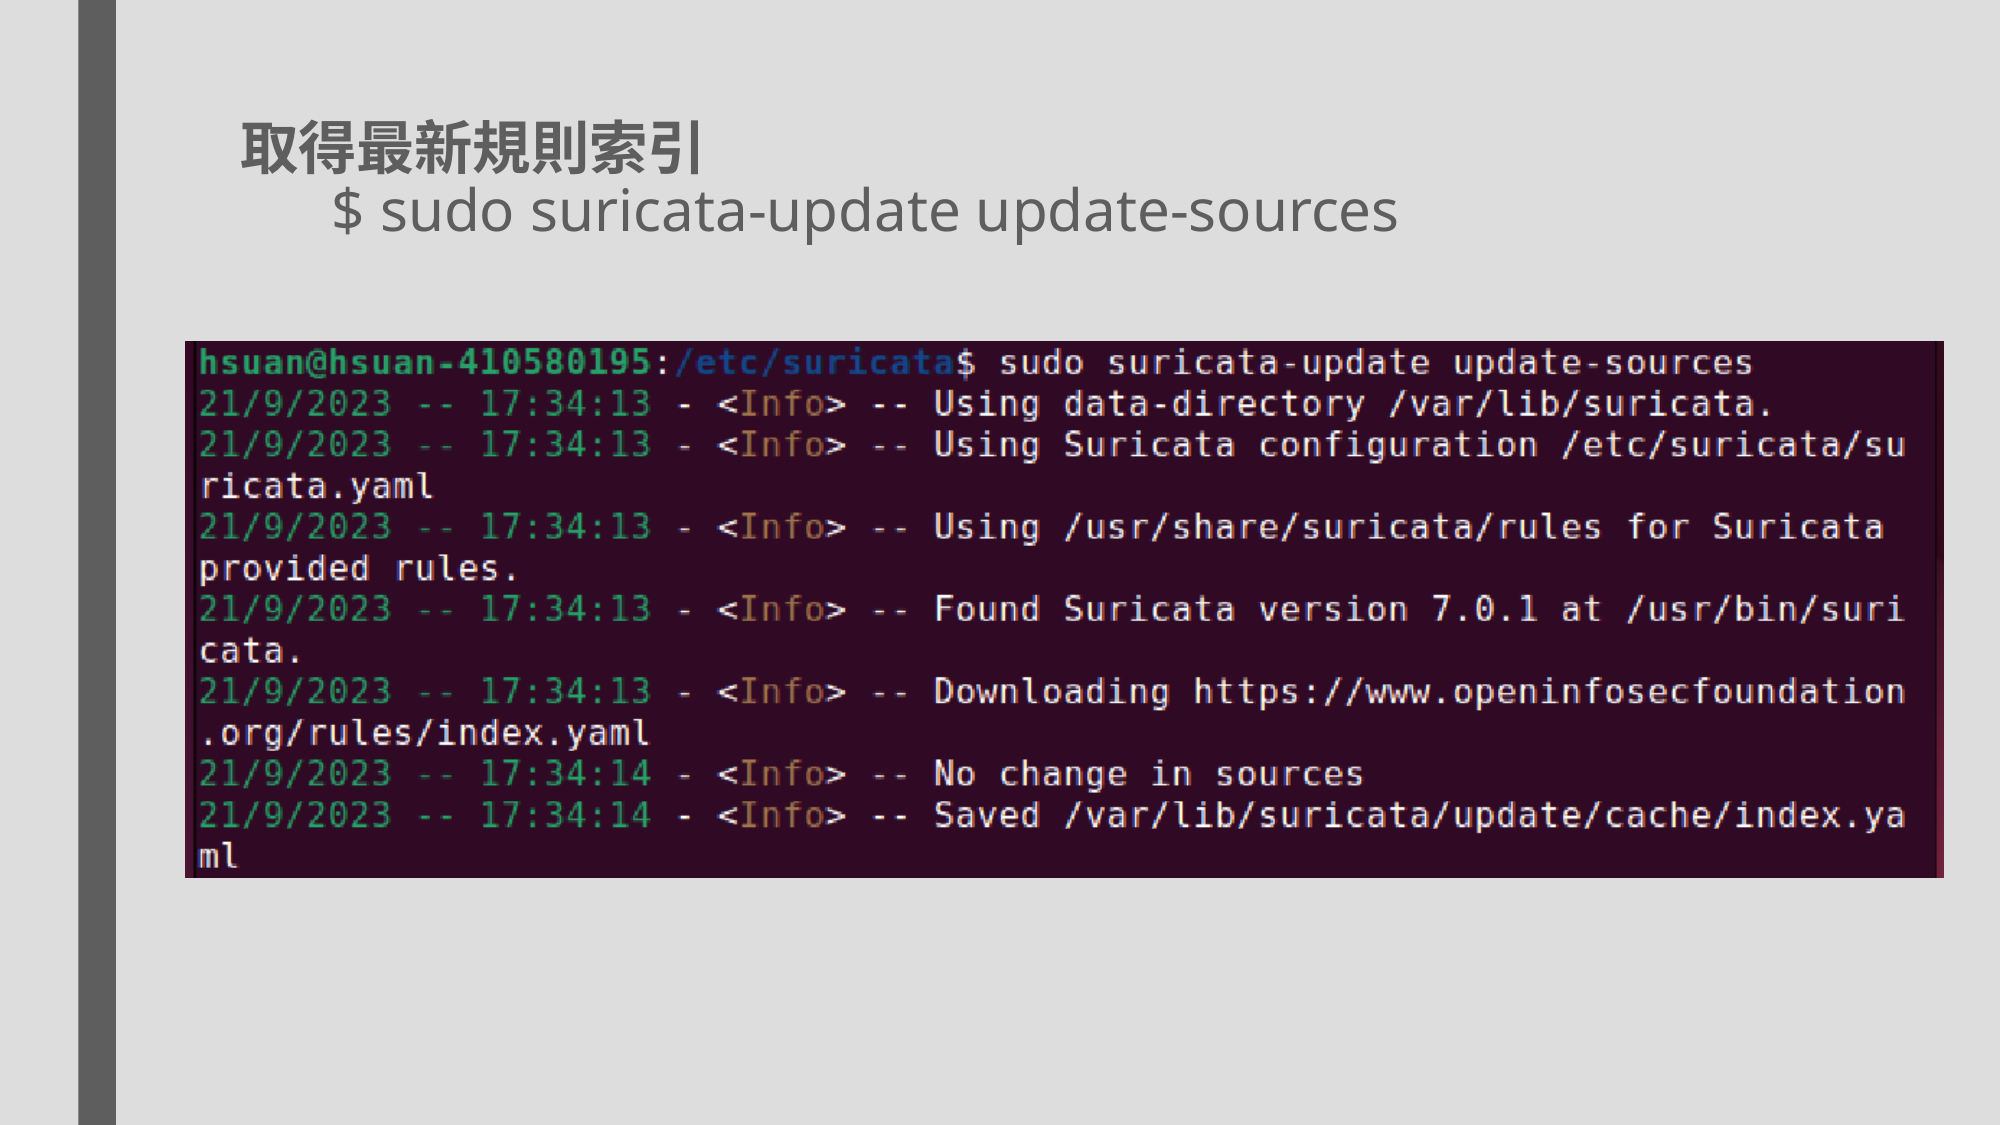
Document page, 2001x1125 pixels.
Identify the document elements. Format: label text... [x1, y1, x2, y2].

title 取得最新規則索引 $ sudo suricata-update update-sources [225, 112, 1800, 341]
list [184, 341, 1944, 878]
